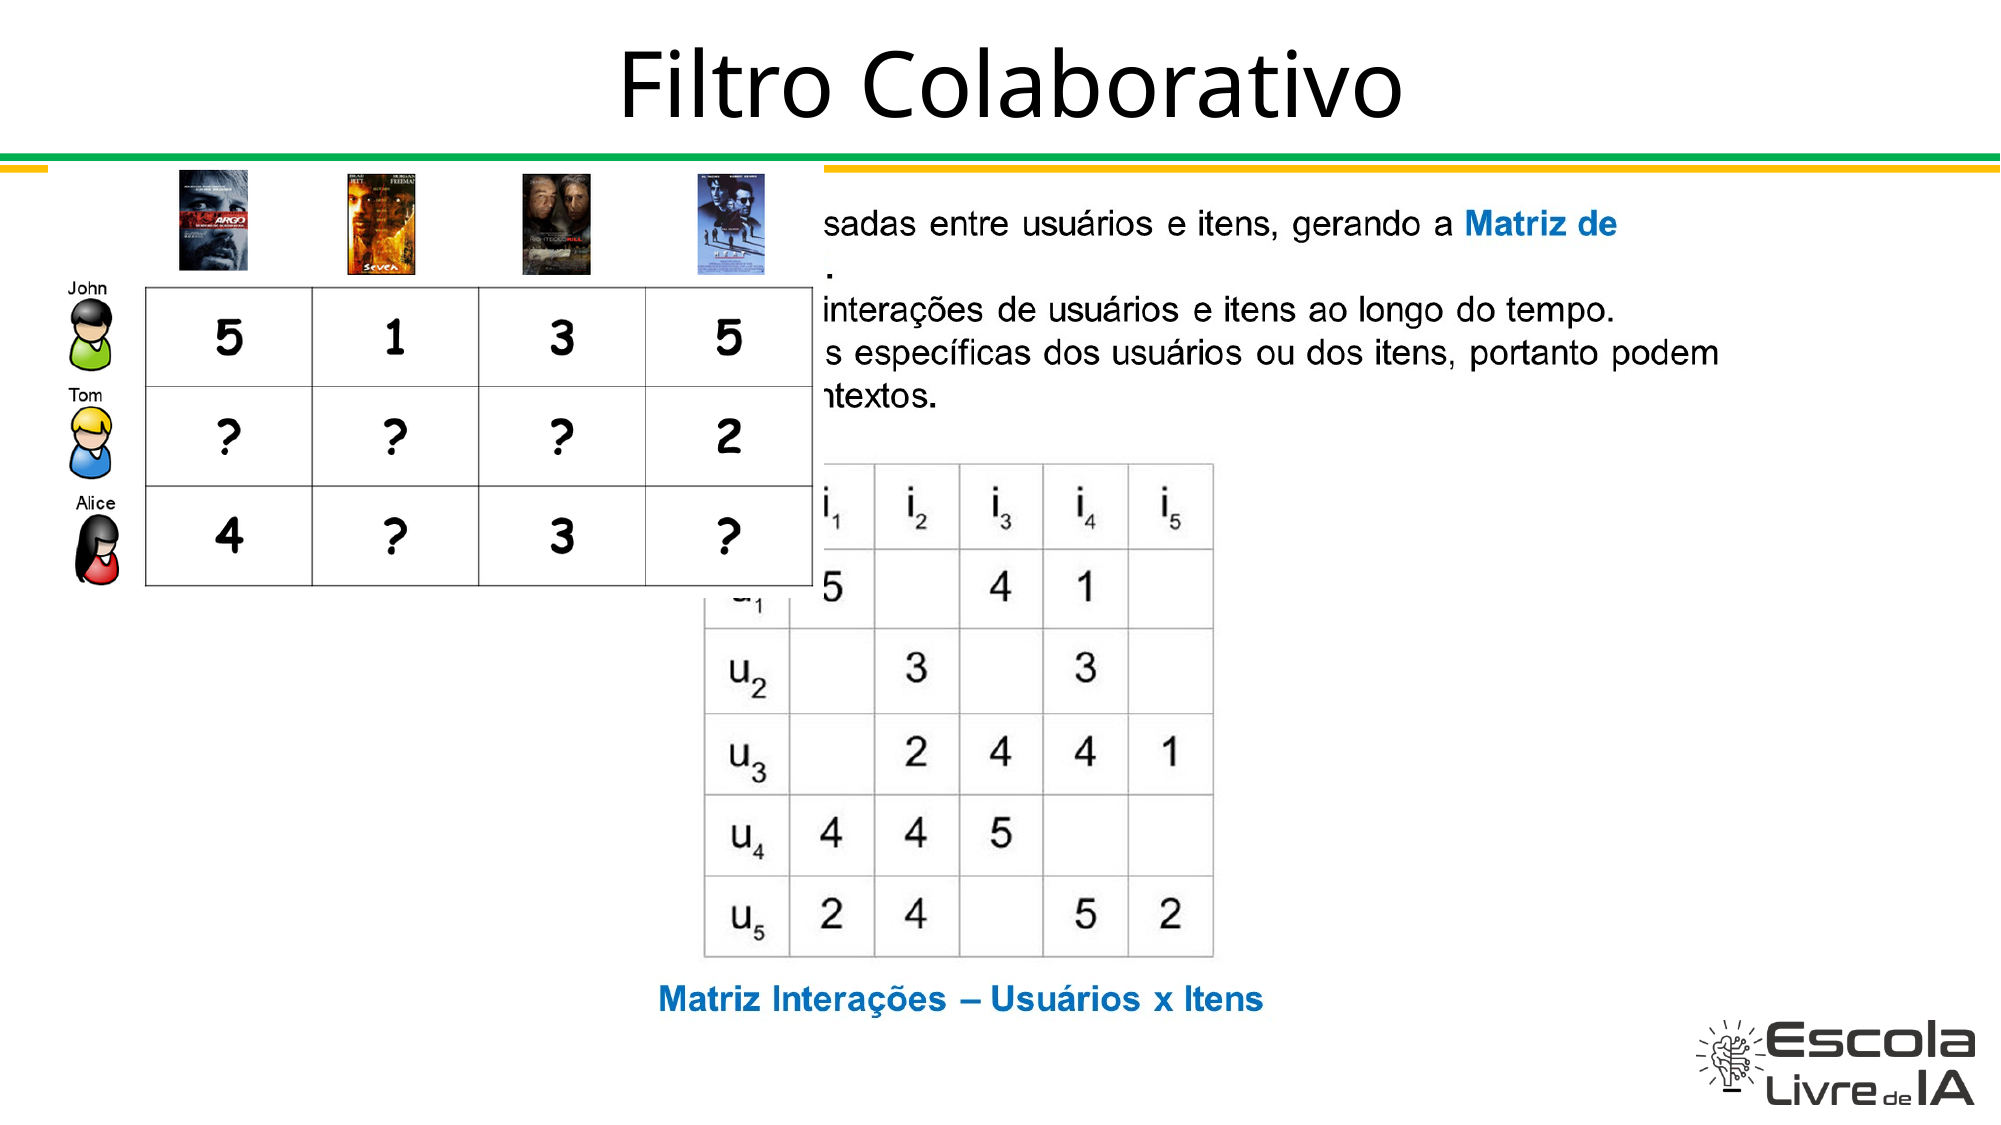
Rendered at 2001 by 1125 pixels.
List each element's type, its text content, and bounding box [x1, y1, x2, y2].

text_box Filtro Colaborativo [48, 30, 1975, 142]
picture [48, 165, 1975, 1105]
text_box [0, 153, 2000, 173]
